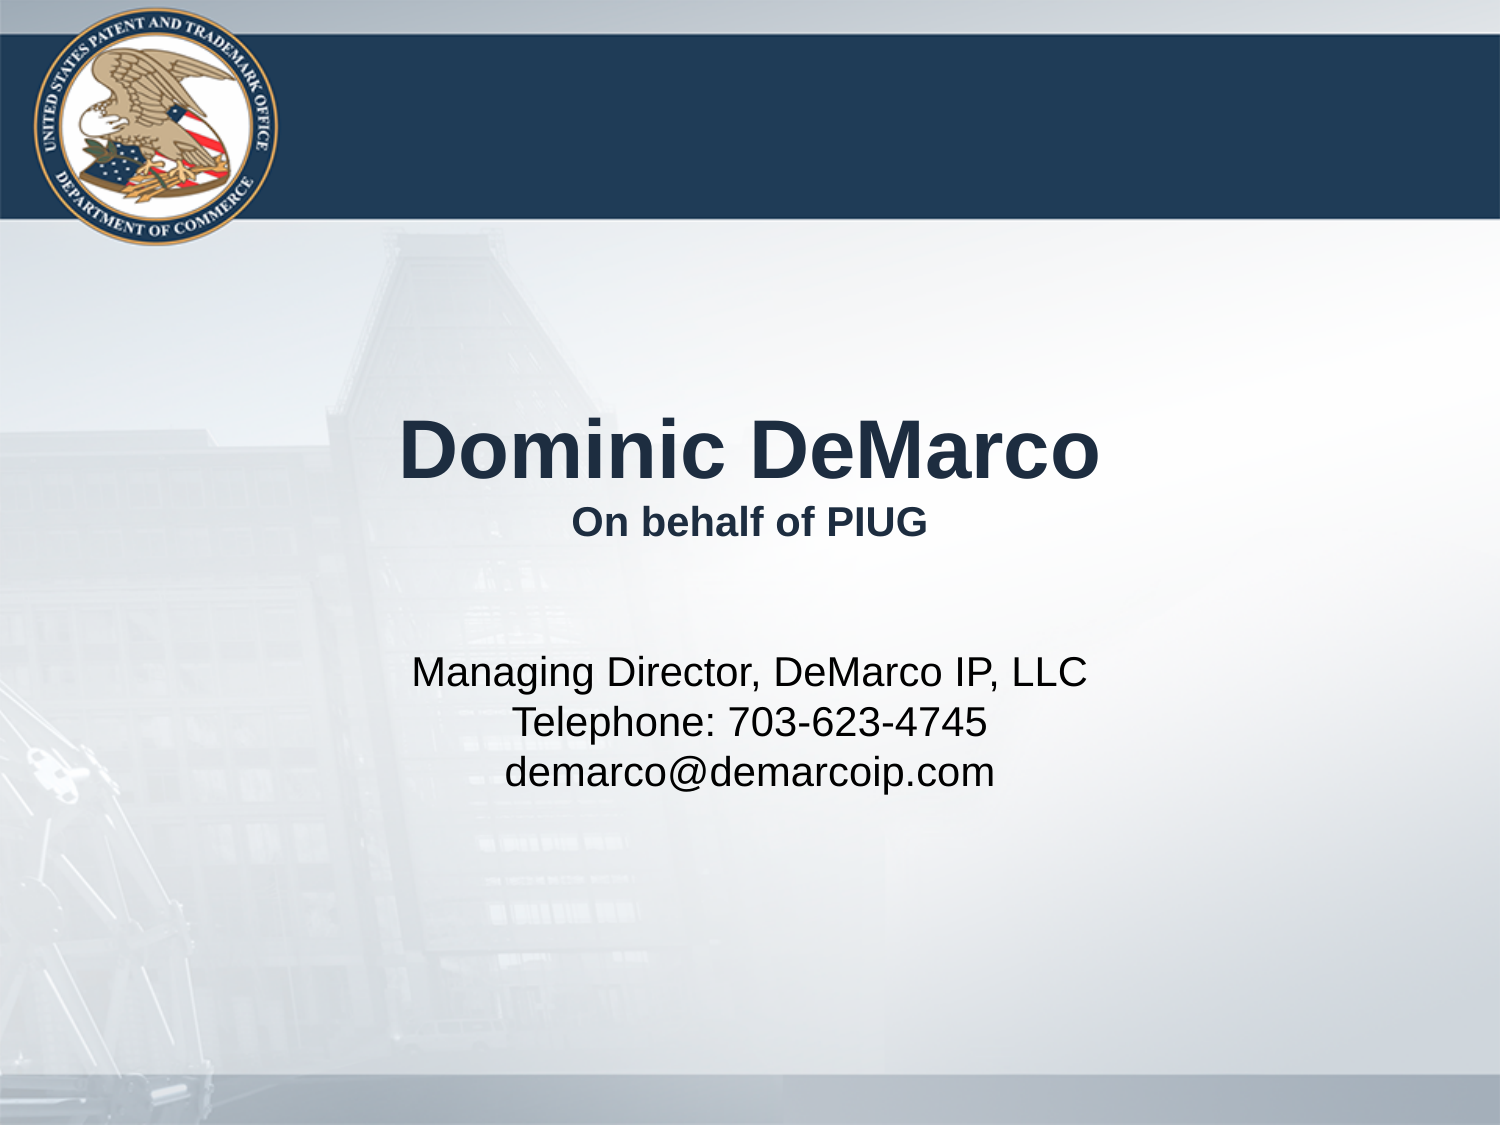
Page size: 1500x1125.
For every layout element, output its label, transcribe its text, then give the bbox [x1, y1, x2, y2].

subtitle Managing Director, DeMarco IP, LLC Telephone: 703-623-4745 demarco@demarcoip.com [225, 637, 1275, 925]
picture [0, 0, 1500, 1125]
title Dominic DeMarco On behalf of PIUG [112, 349, 1388, 591]
